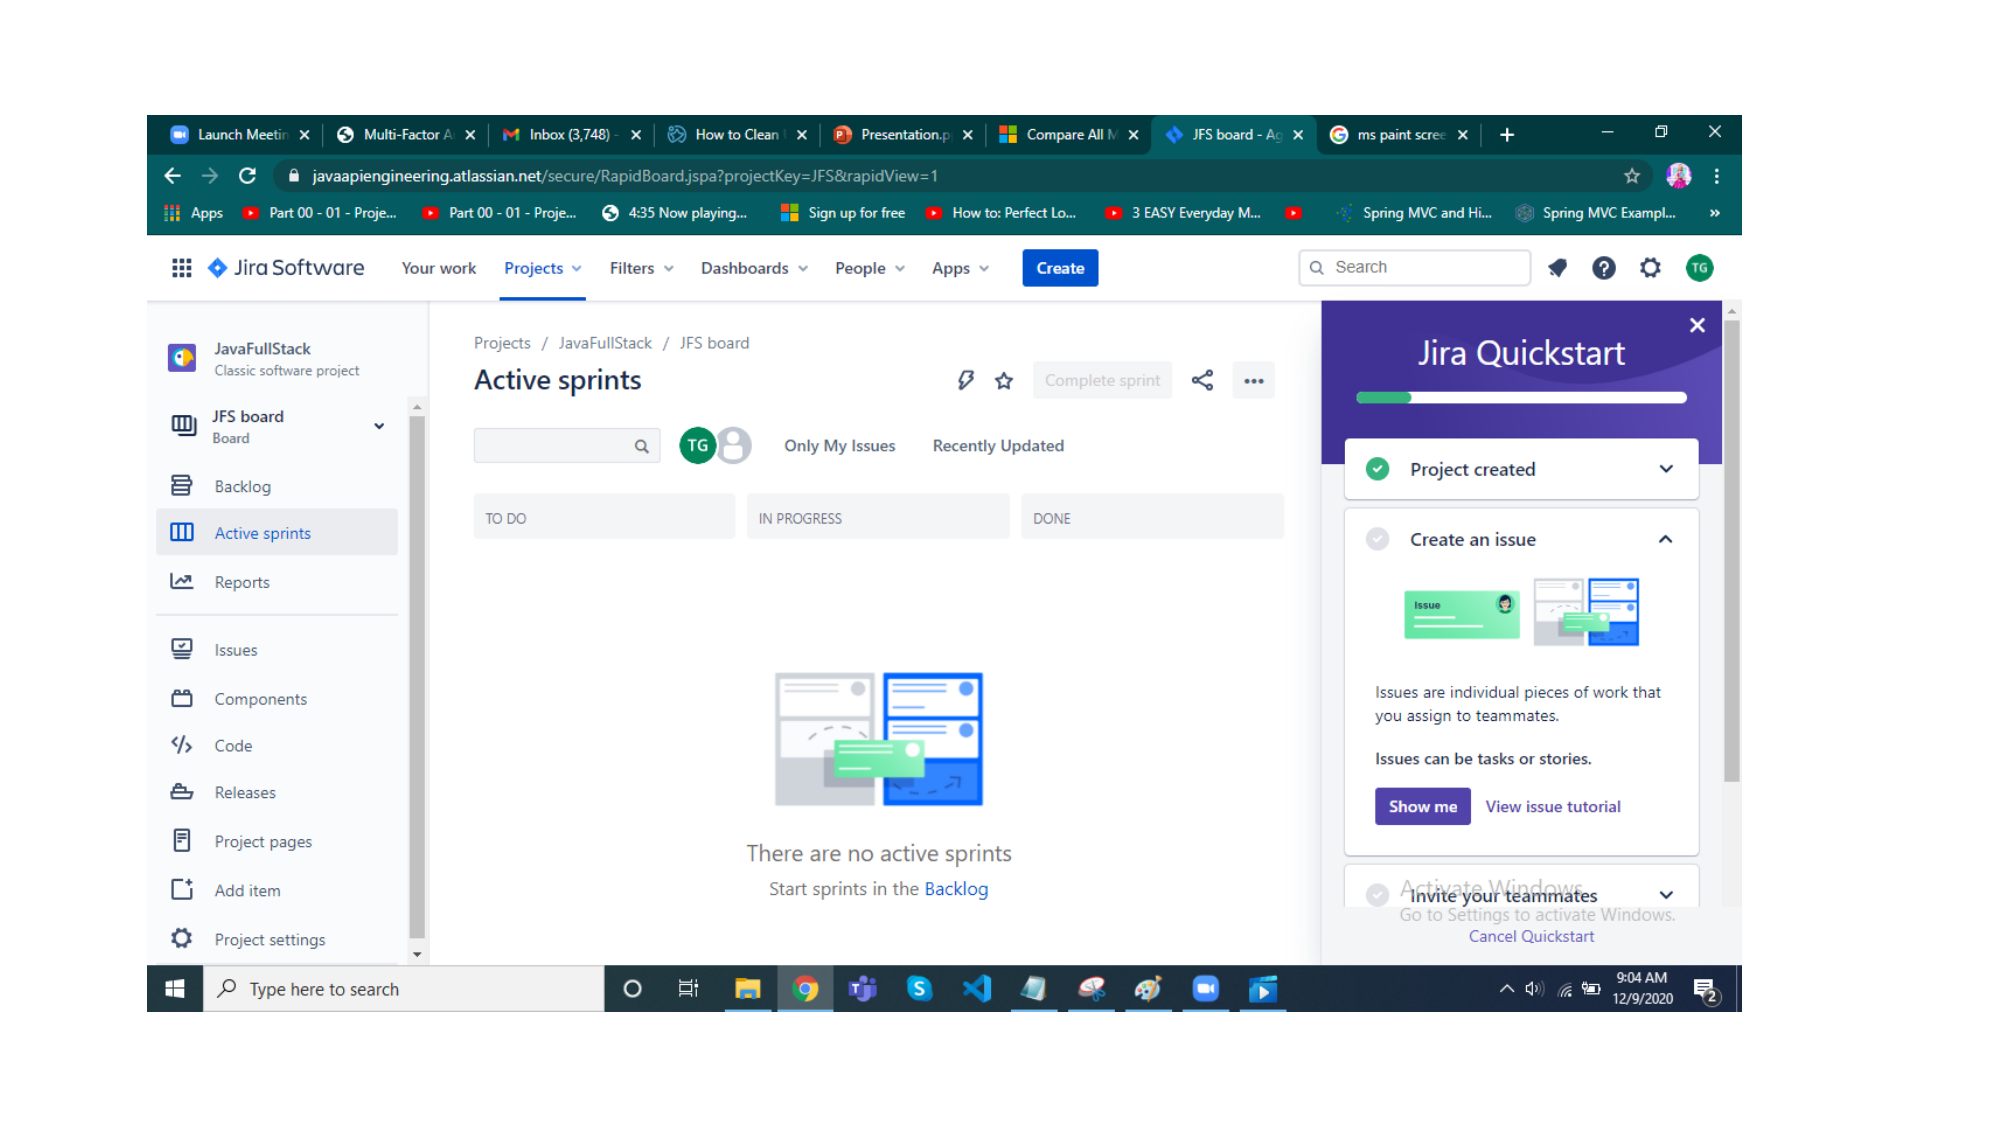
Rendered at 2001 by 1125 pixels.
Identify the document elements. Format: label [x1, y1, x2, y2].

picture [147, 115, 1742, 1013]
